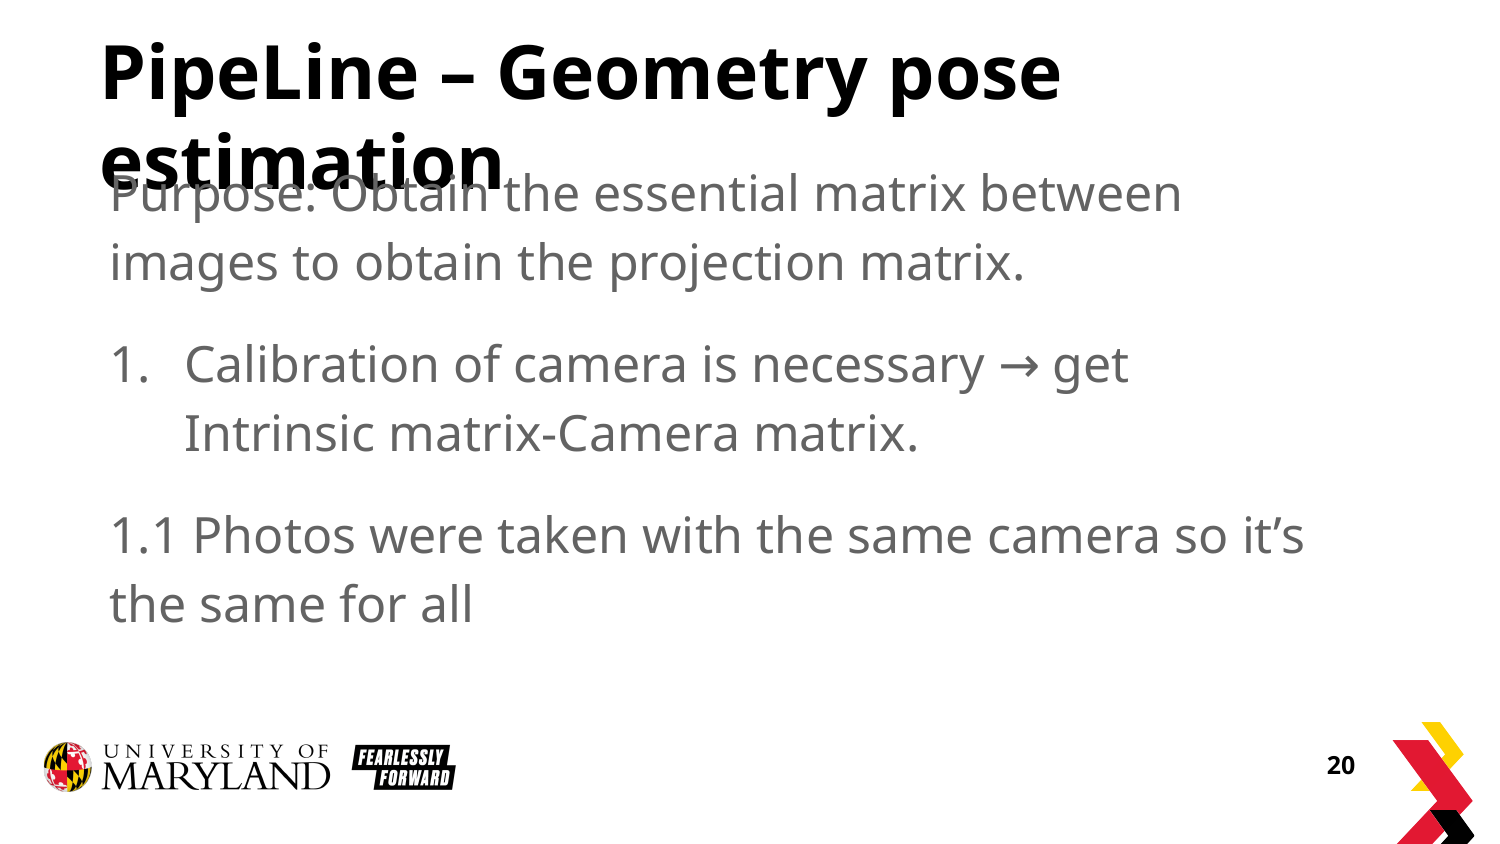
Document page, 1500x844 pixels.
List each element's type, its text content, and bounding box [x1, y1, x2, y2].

slide_number 20 [1280, 734, 1371, 800]
picture [1343, 722, 1475, 844]
picture [43, 742, 456, 792]
text_box Purpose: Obtain the essential matrix between images to obtain the projection matrix. Calibration of camera is necessary → get Intrinsic matrix-Camera matrix. 1.1 Photos were taken with the same camera so it’s the same for all [109, 152, 1324, 698]
title PipeLine – Geometry pose estimation [99, 63, 1475, 166]
